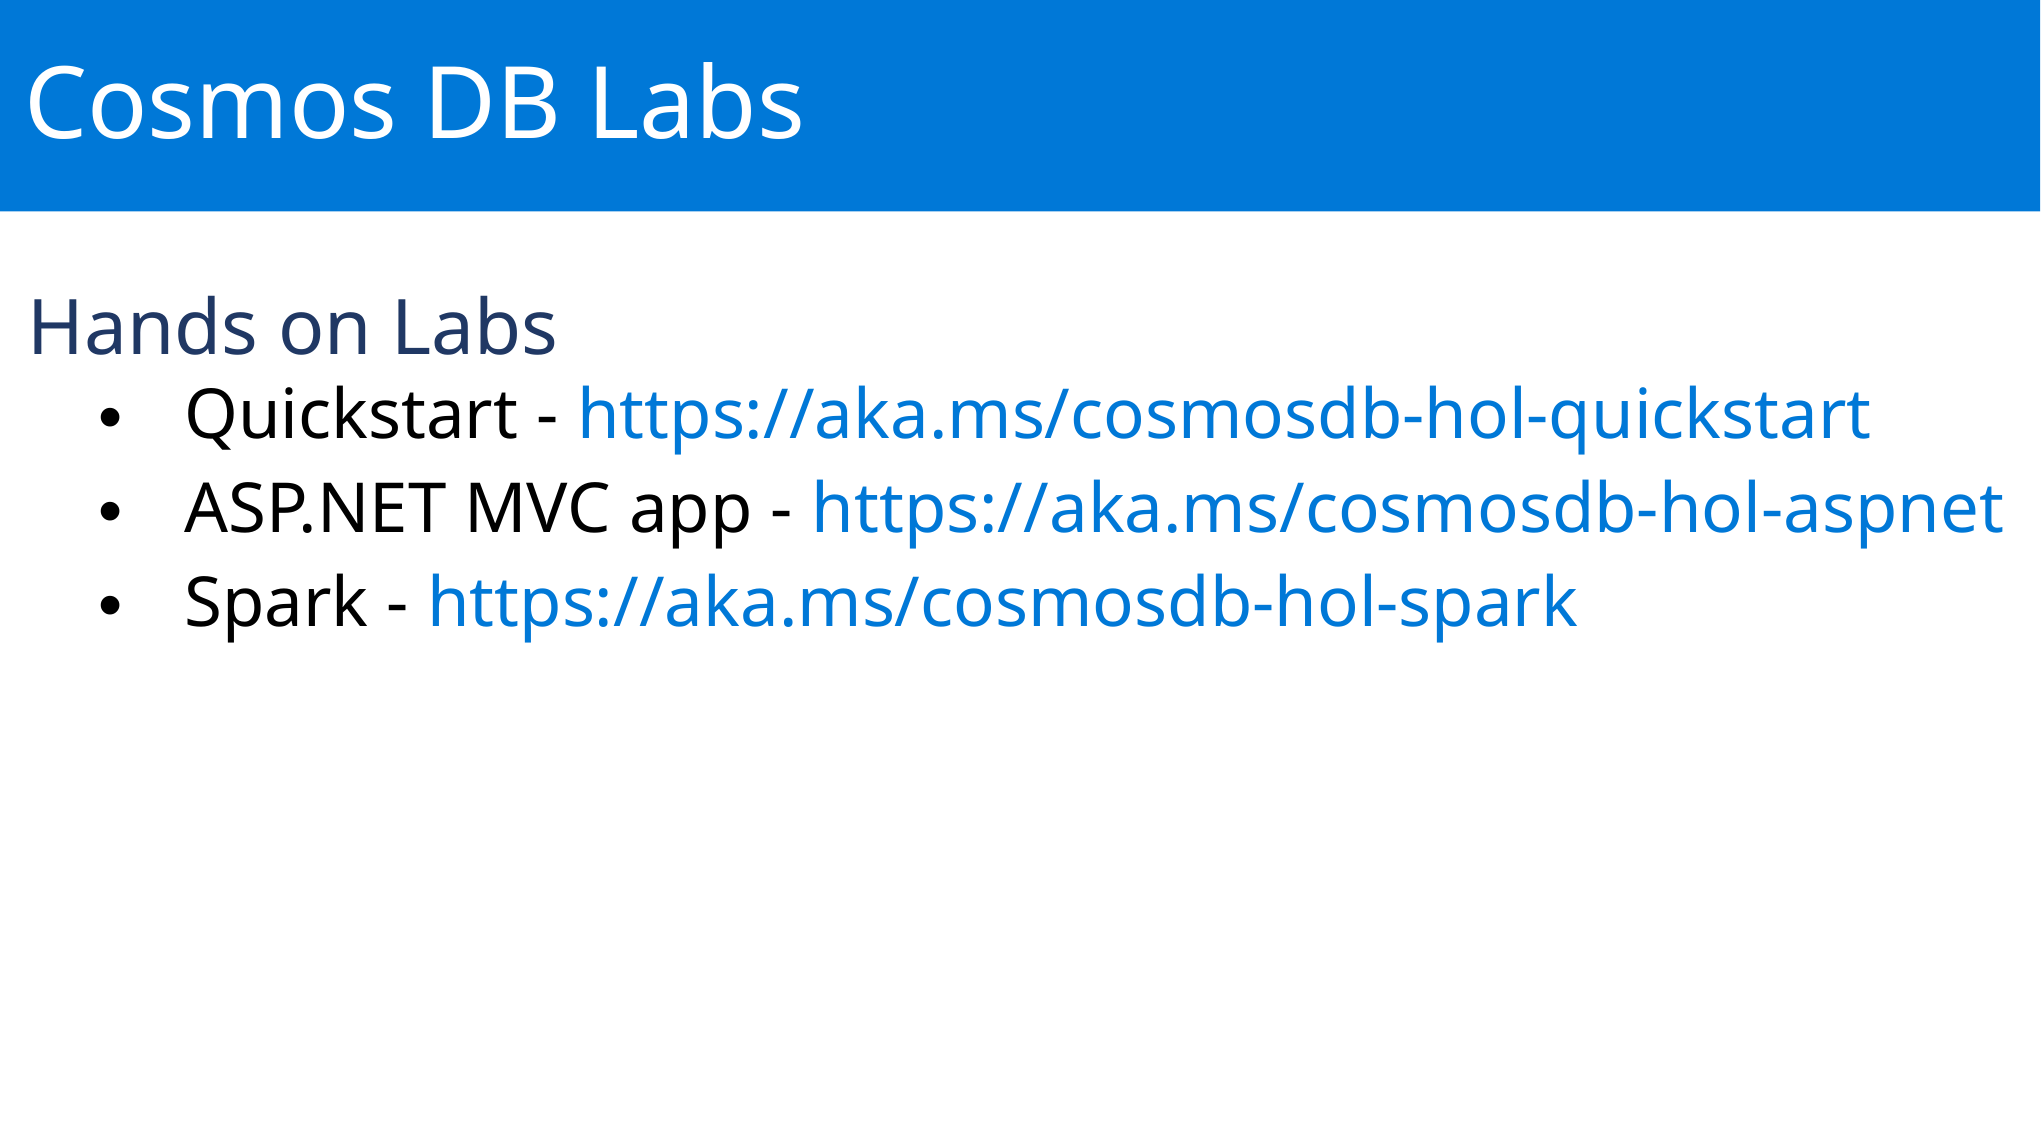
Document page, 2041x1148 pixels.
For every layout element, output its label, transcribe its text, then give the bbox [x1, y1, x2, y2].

text_box Hands on Labs Quickstart - https://aka.ms/cosmosdb-hol-quickstart ASP.NET MVC app - https://aka.ms/cosmosdb-hol-aspnet Spark - https://aka.ms/cosmosdb-hol-spark [12, 240, 2028, 690]
text_box Cosmos DB Labs [0, 0, 2041, 212]
